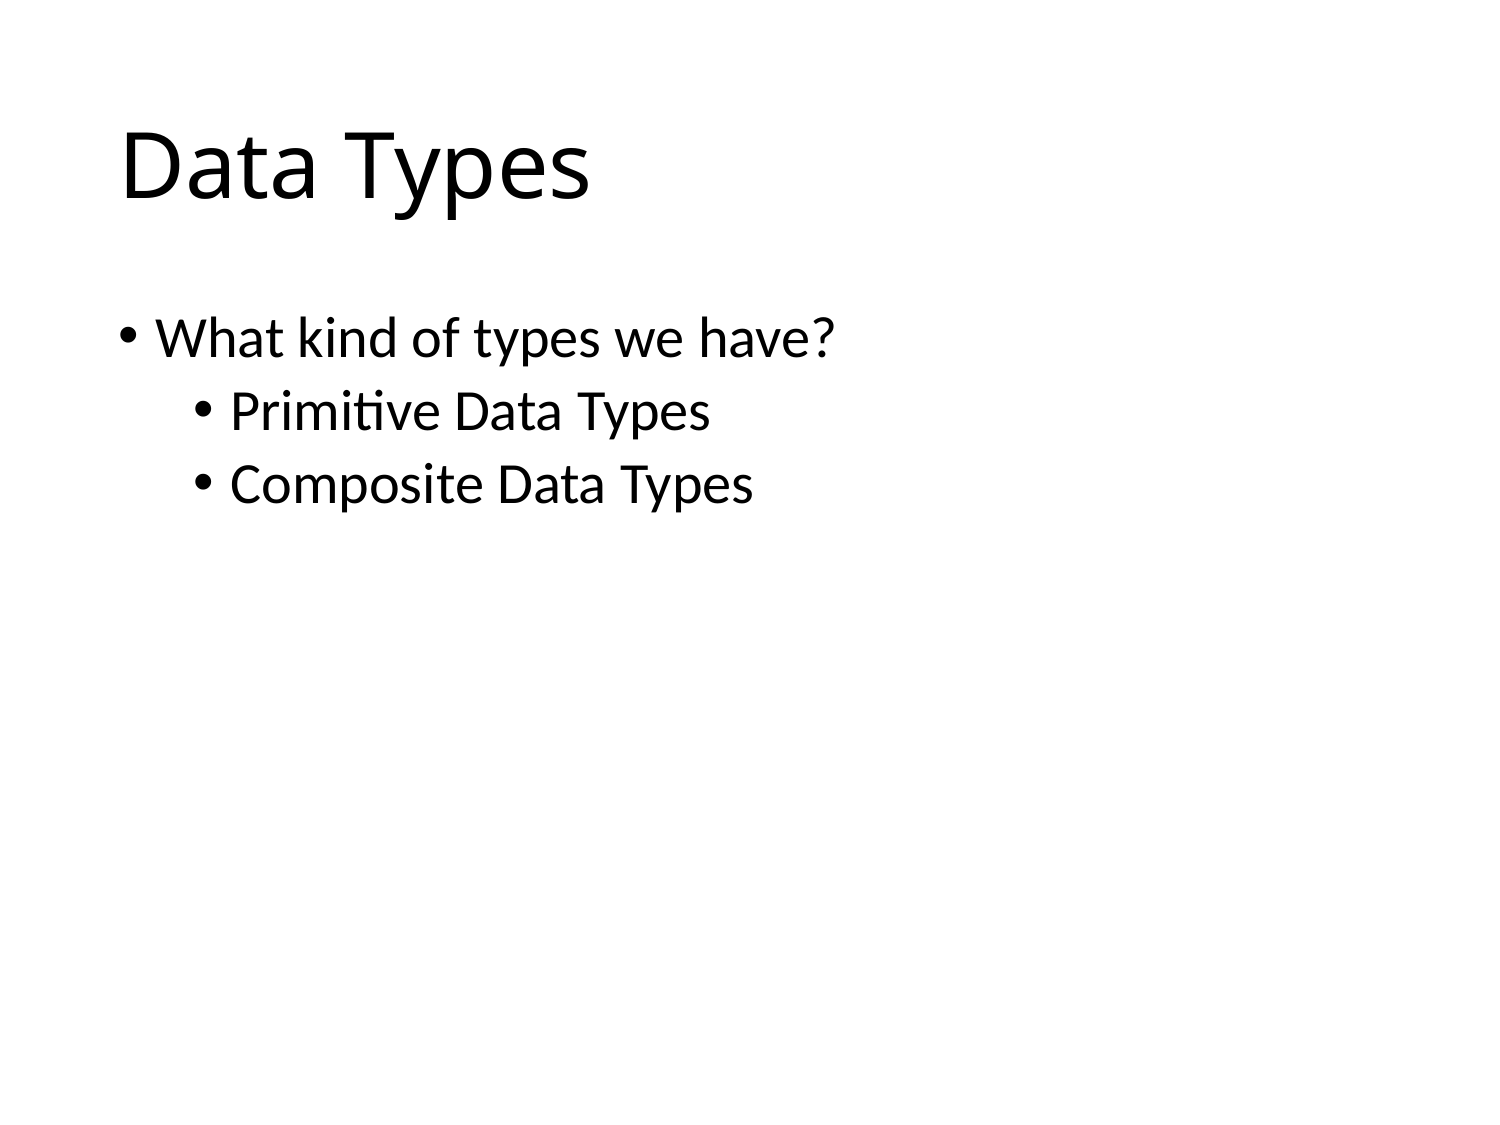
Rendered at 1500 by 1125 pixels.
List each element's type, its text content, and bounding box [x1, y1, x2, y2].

title Data Types [103, 59, 1397, 278]
list What kind of types we have? Primitive Data Types Composite Data Types [103, 299, 1397, 1014]
